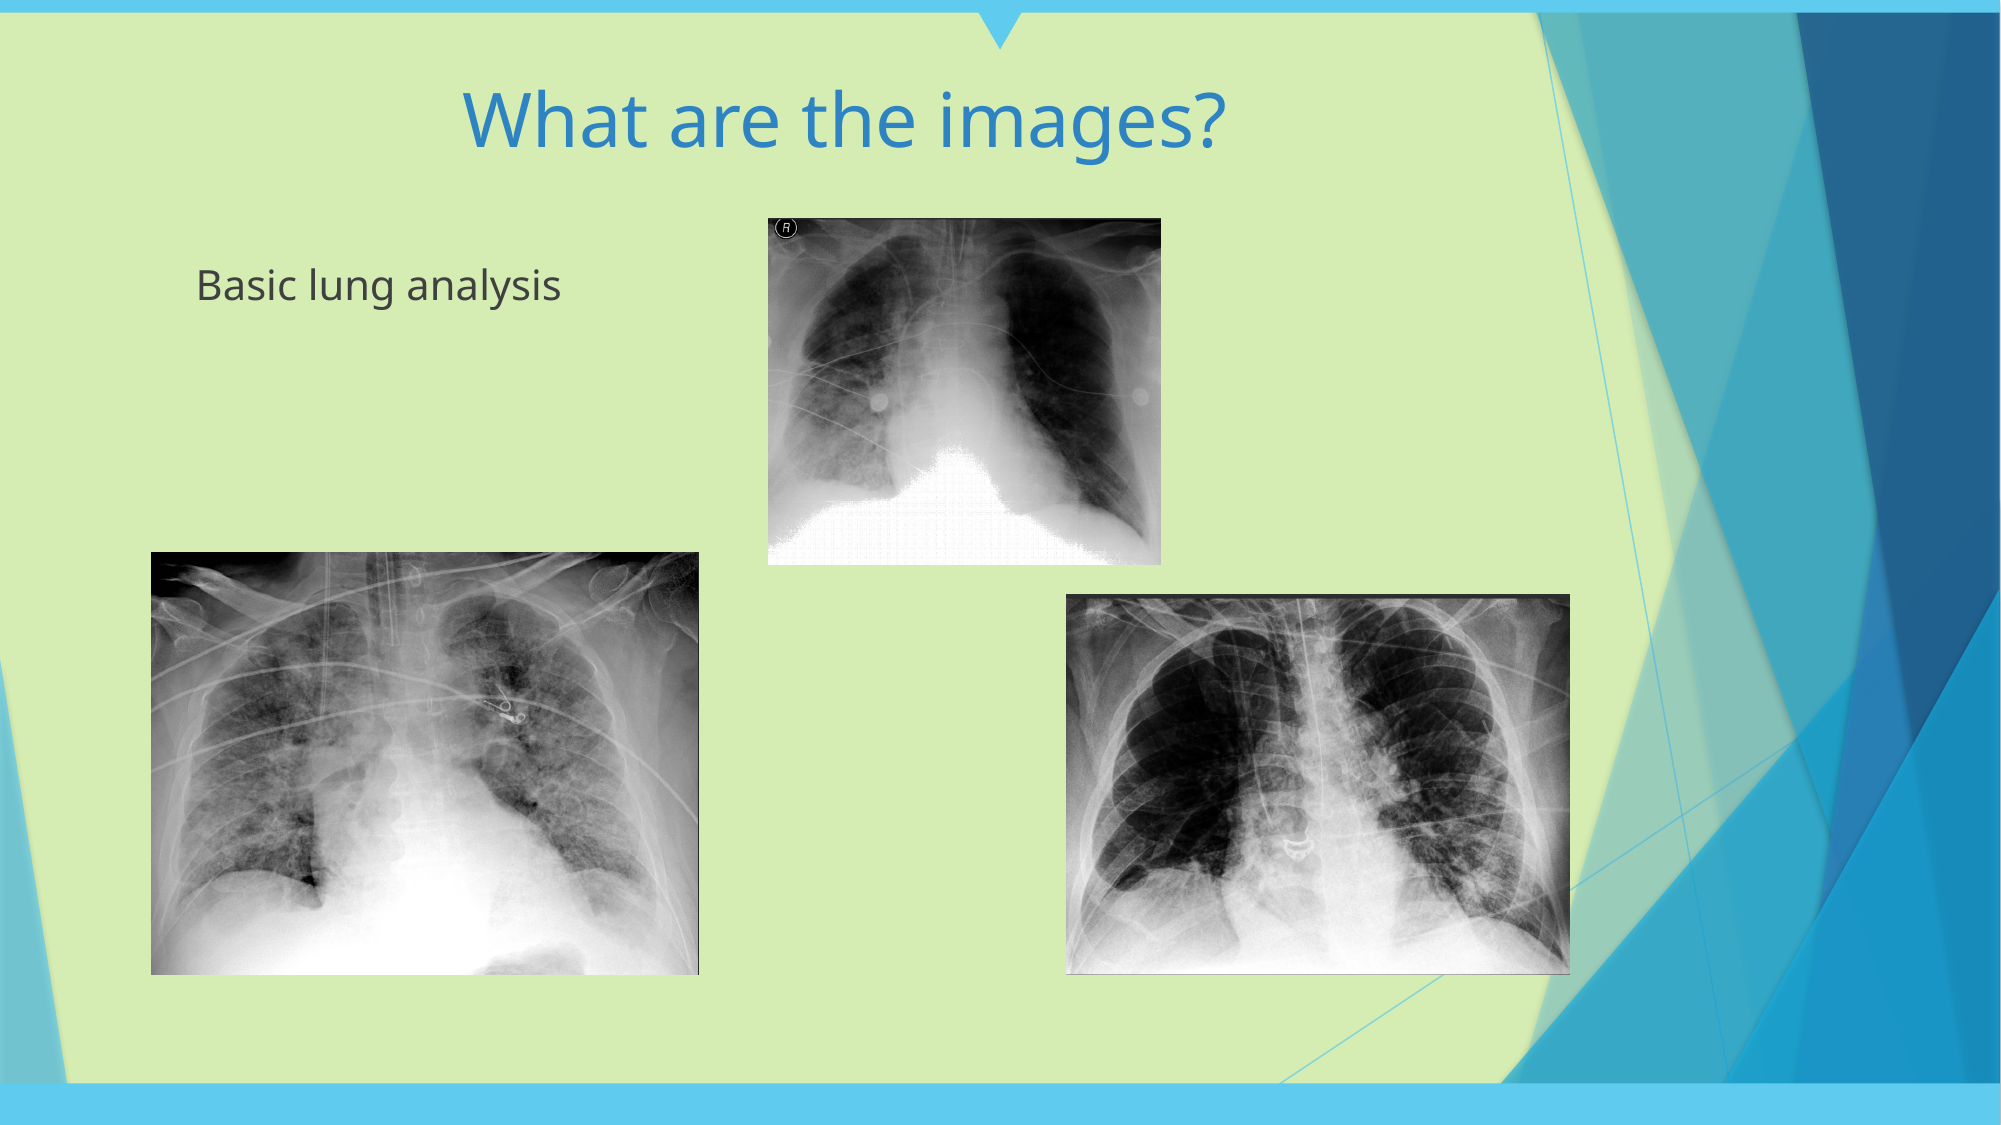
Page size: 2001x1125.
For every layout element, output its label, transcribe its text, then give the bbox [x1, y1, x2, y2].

text_box Basic lung analysis [180, 251, 763, 317]
list What are the images? [0, 58, 1795, 178]
picture [1066, 593, 1571, 976]
picture [150, 551, 699, 976]
picture [768, 218, 1162, 565]
